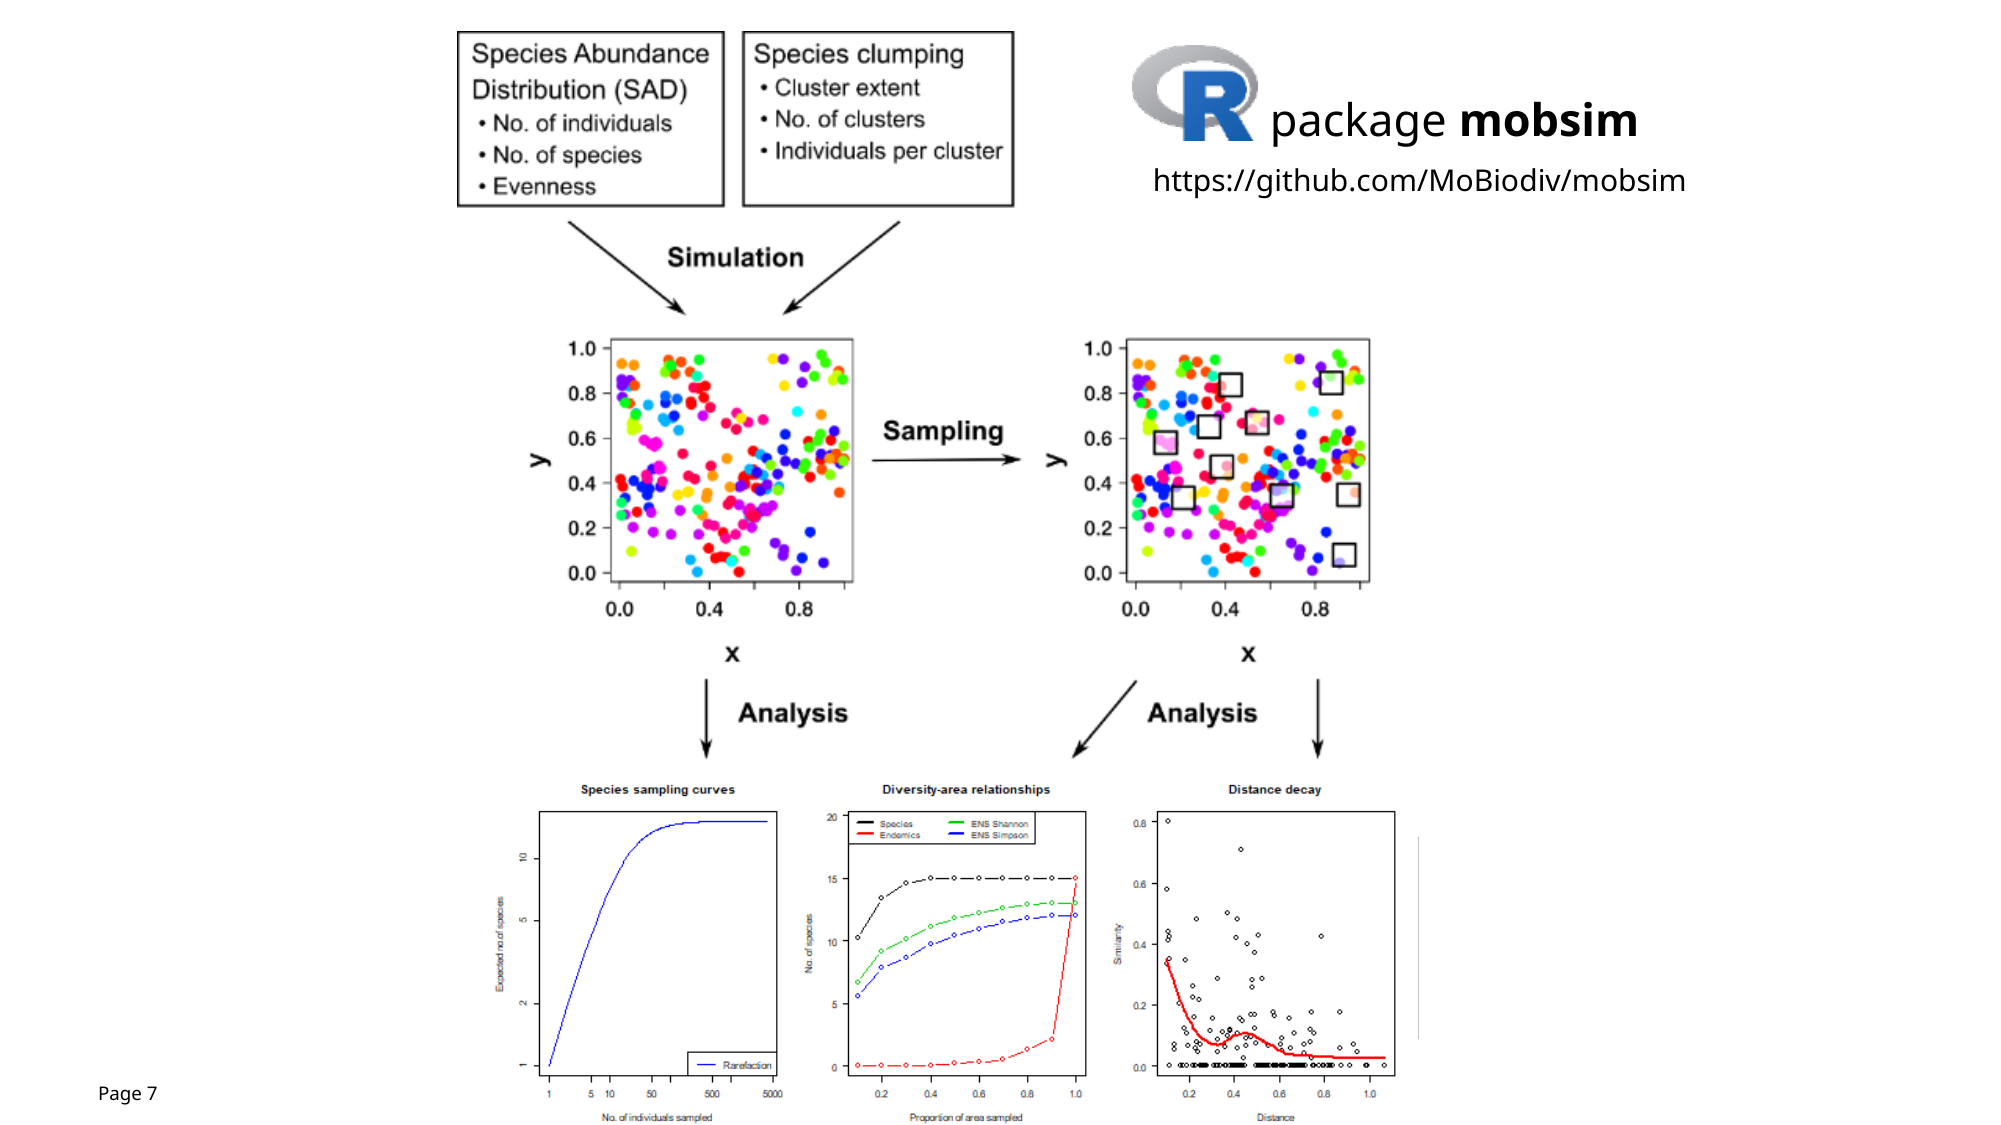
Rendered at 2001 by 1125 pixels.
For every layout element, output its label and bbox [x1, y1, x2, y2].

text_box [457, 31, 1873, 1125]
